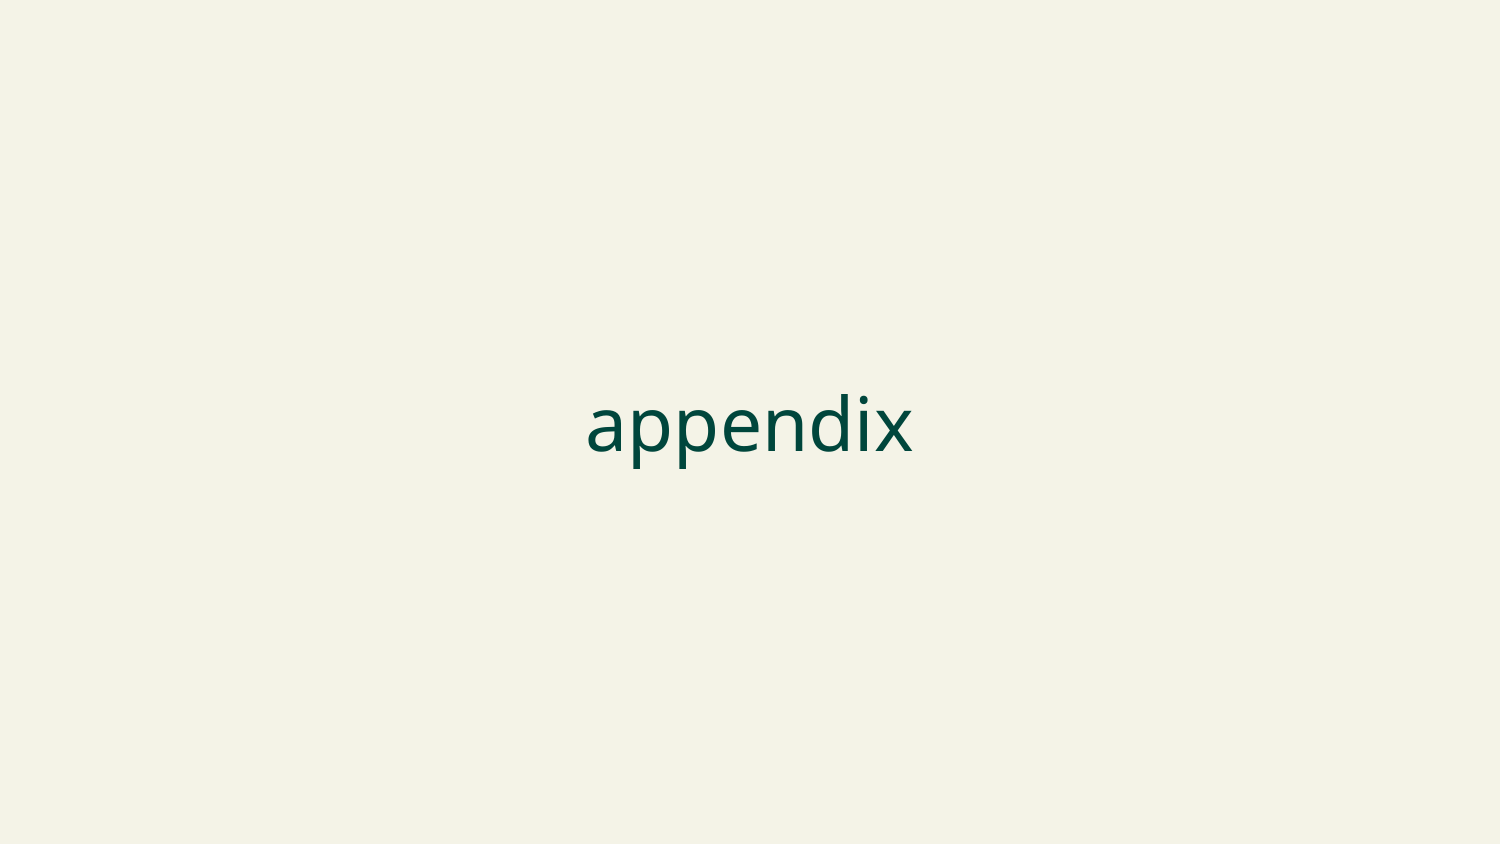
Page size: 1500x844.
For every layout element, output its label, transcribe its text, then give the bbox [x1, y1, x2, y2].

title appendix [51, 352, 1449, 491]
